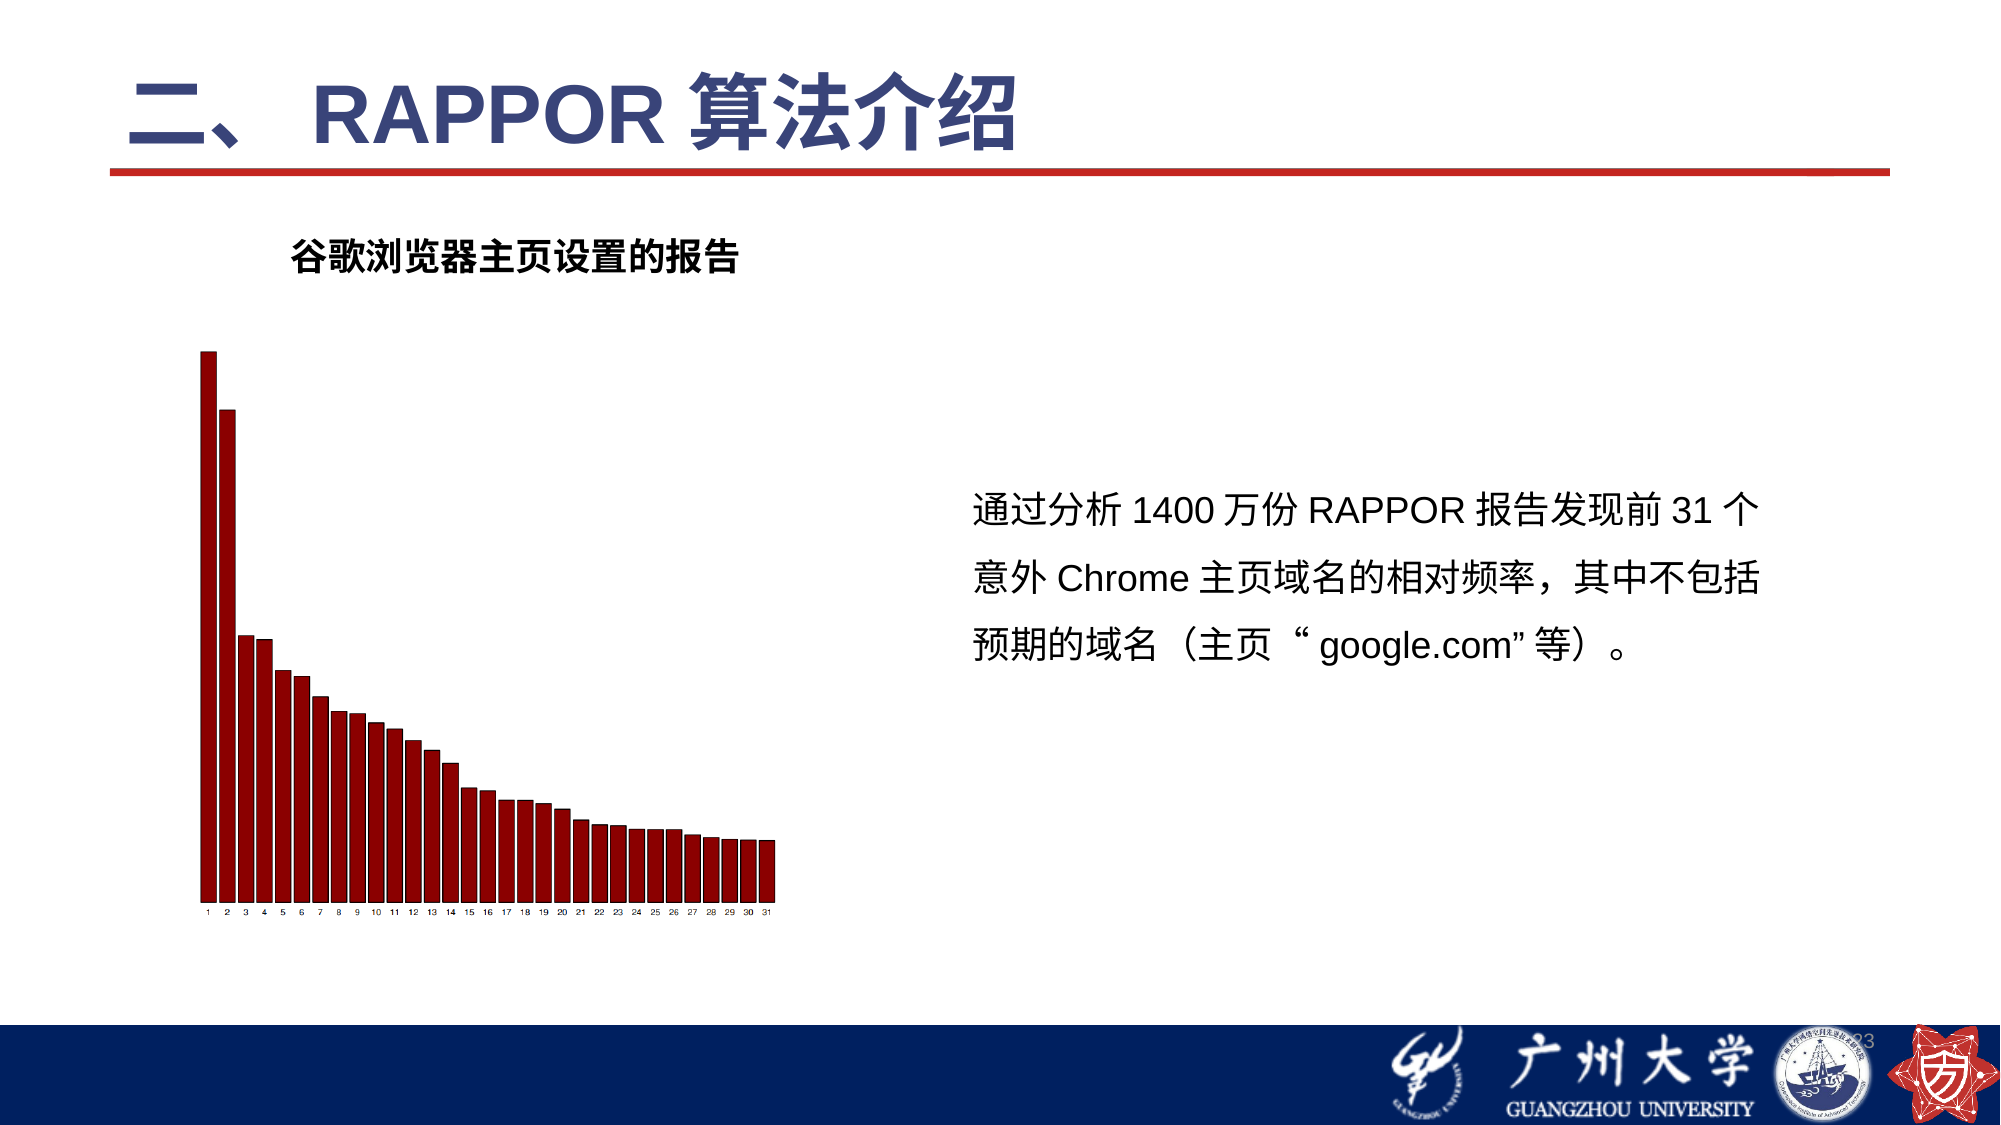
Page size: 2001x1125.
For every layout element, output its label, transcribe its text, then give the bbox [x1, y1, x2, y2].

text_box 通过分析1400万份RAPPOR报告发现前31个意外Chrome主页域名的相对频率，其中不包括预期的域名（主页“google.com”等）。 [958, 456, 1808, 741]
picture [1378, 1013, 2001, 1125]
title 二、RAPPOR算法介绍 [109, 0, 1890, 169]
text_box 谷歌浏览器主页设置的报告 [275, 225, 756, 285]
slide_number 23 [1412, 1022, 1890, 1057]
picture [171, 330, 796, 923]
